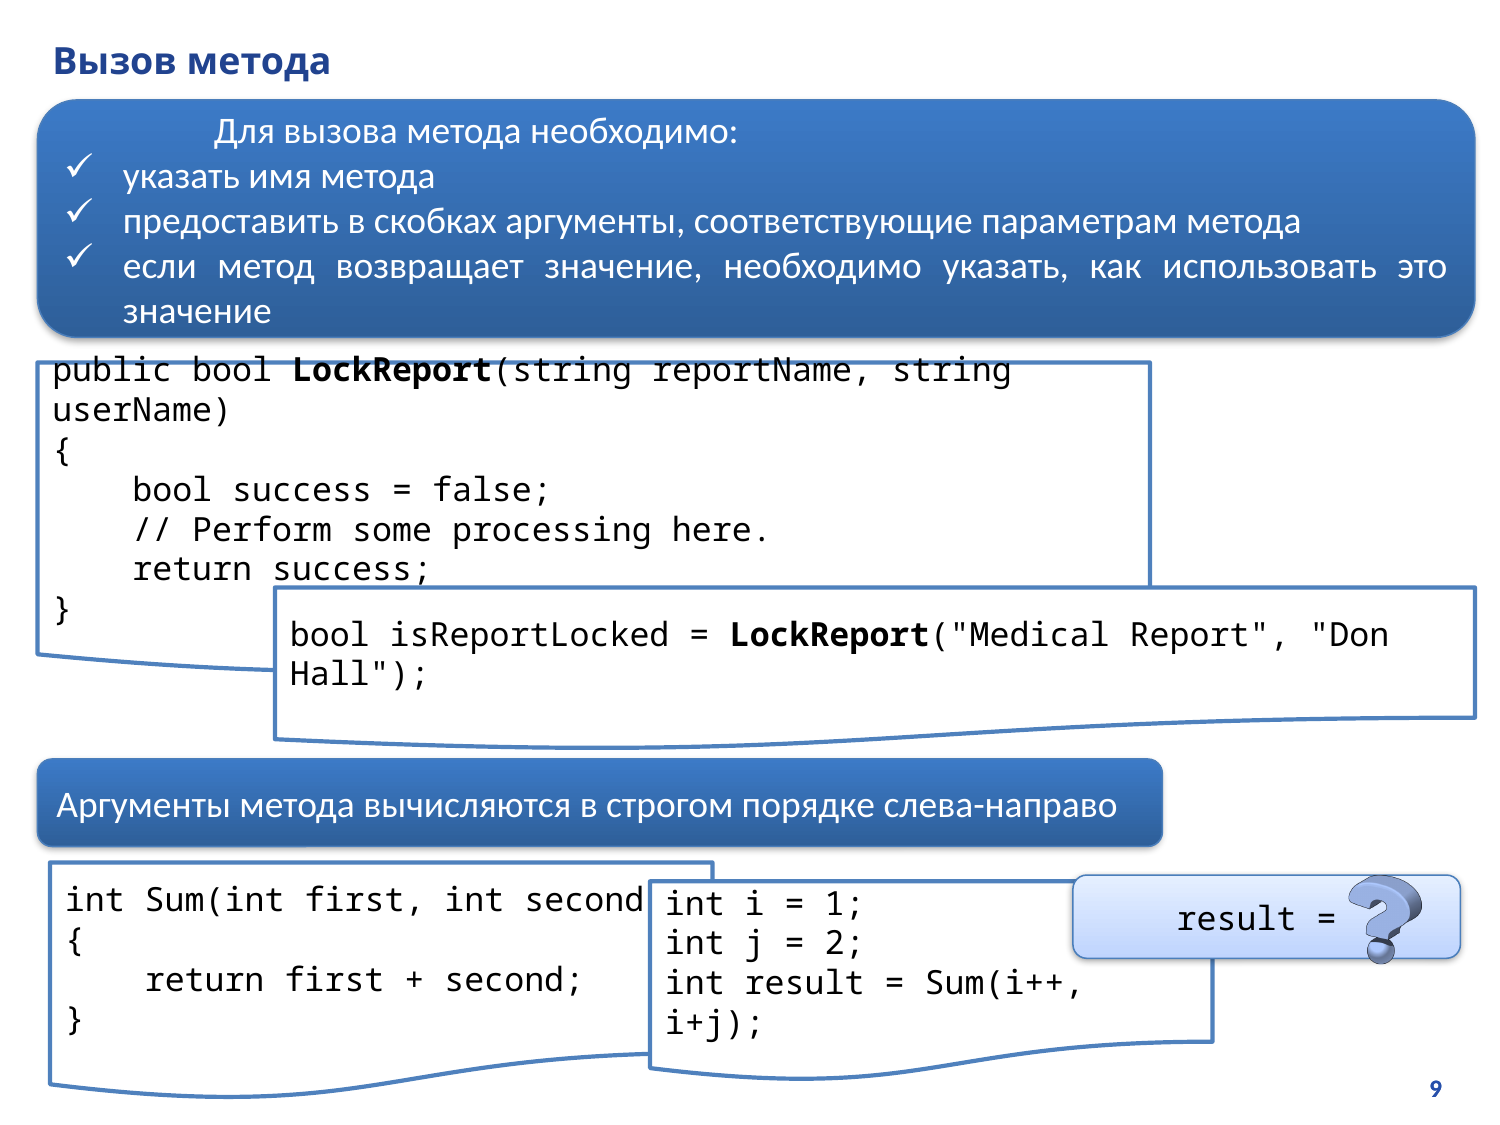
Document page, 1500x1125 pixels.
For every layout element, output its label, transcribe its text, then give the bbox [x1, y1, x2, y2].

text_box Для вызова метода необходимо: указать имя метода предоставить в скобках аргументы, соответствующие параметрам метода если метод возвращает значение, необходимо указать, как использовать это значение [36, 99, 1476, 339]
text_box Аргументы метода вычисляются в строгом порядке слева-направо [36, 758, 1164, 848]
text_box int Sum(int first, int second) { return first + second; } [47, 860, 715, 1100]
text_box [1072, 874, 1461, 965]
text_box bool isReportLocked = LockReport("Medical Report", "Don Hall"); [272, 585, 1478, 750]
text_box public bool LockReport(string reportName, string userName) { bool success = false; // Perform some processing here. return success; } [35, 360, 1153, 673]
text_box int i = 1; int j = 2; int result = Sum(i++, i+j); [647, 879, 1215, 1081]
title Вызов метода [36, 29, 1469, 90]
